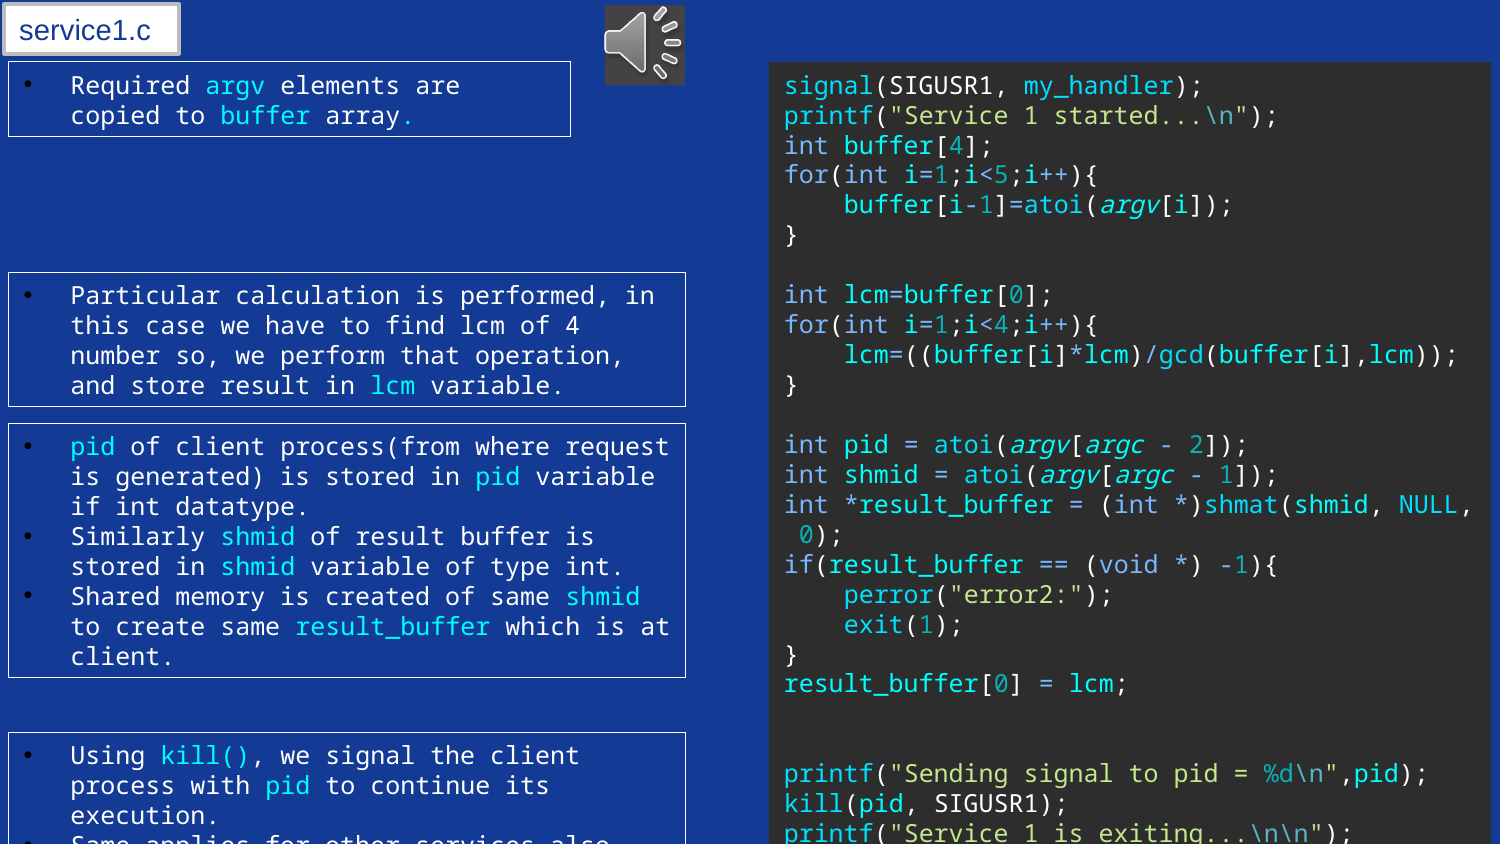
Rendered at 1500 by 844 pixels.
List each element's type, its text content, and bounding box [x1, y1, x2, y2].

text_box pid of client process(from where request is generated) is stored in pid variable if int datatype. Similarly shmid of result buffer is stored in shmid variable of type int. Shared memory is created of same shmid to create same result_buffer which is at client. [8, 423, 686, 678]
text_box Particular calculation is performed, in this case we have to find lcm of 4 number so, we perform that operation, and store result in lcm variable. [8, 272, 686, 407]
text_box service1.c [2, 2, 181, 56]
picture [603, 3, 687, 87]
text_box Using kill(), we signal the client process with pid to continue its execution. Same applies for other services also. [8, 732, 686, 844]
text_box Required argv elements are copied to buffer array. [8, 61, 571, 137]
text_box signal(SIGUSR1, my_handler); printf("Service 1 started...\n"); int buffer[4]; for(int i=1;i<5;i++){ buffer[i-1]=atoi(argv[i]); } int lcm=buffer[0]; for(int i=1;i<4;i++){ lcm=((buffer[i]*lcm)/gcd(buffer[i],lcm)); } int pid = atoi(argv[argc - 2]); int shmid = atoi(argv[argc - 1]); int *result_buffer = (int *)shmat(shmid, NULL, 0); if(result_buffer == (void *) -1){ perror("error2:"); exit(1); } result_buffer[0] = lcm; printf("Sending signal to pid = %d\n",pid); kill(pid, SIGUSR1); printf("Service 1 is exiting...\n\n"); [768, 61, 1492, 844]
